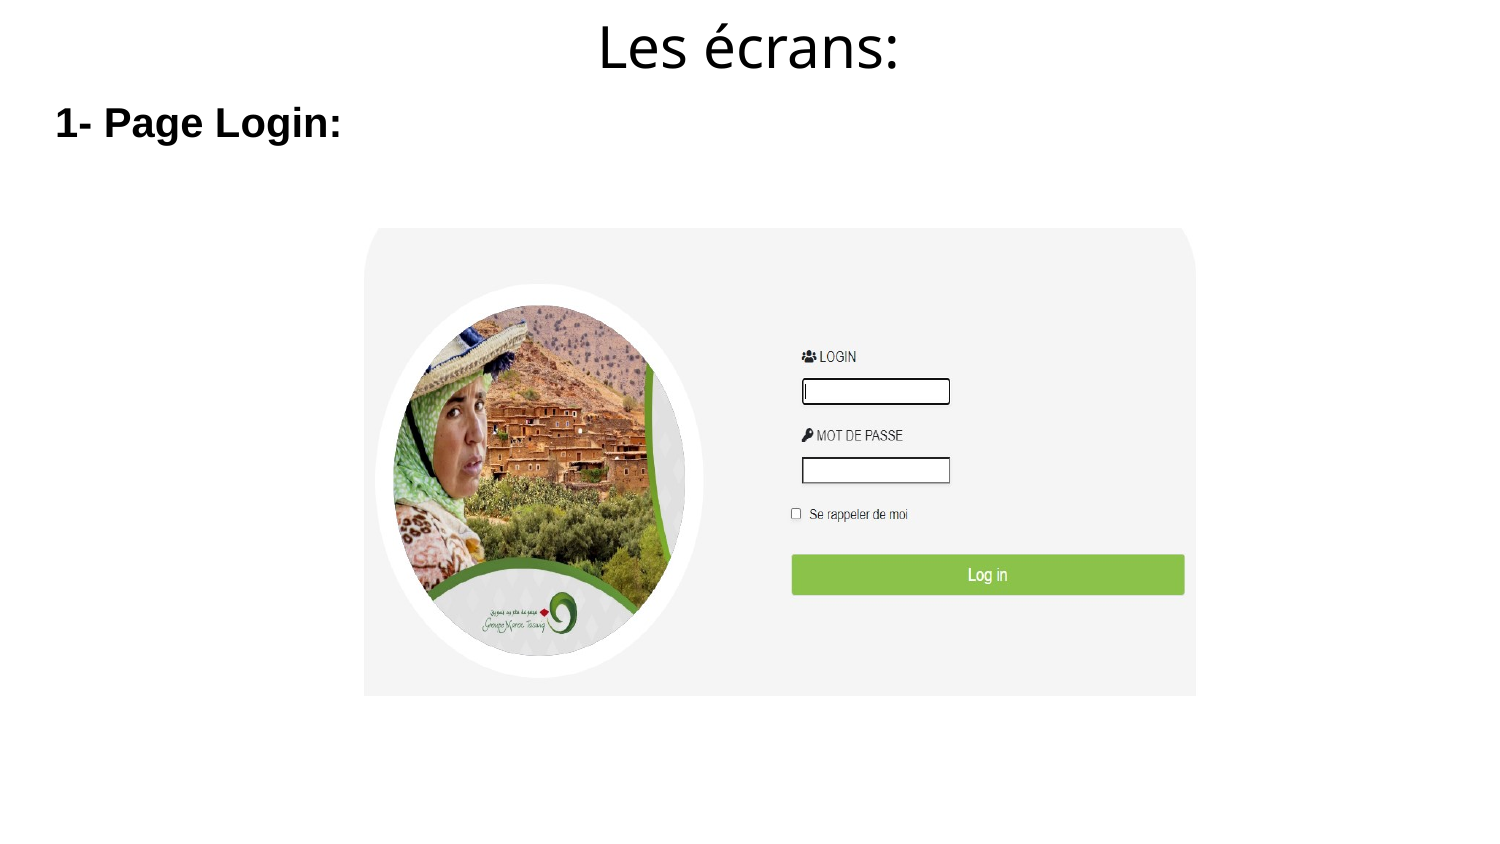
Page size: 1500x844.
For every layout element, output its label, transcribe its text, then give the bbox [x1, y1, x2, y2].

text_box Les écrans: [582, 2, 951, 87]
text_box 1- Page Login: [40, 88, 426, 153]
picture [334, 227, 1199, 697]
